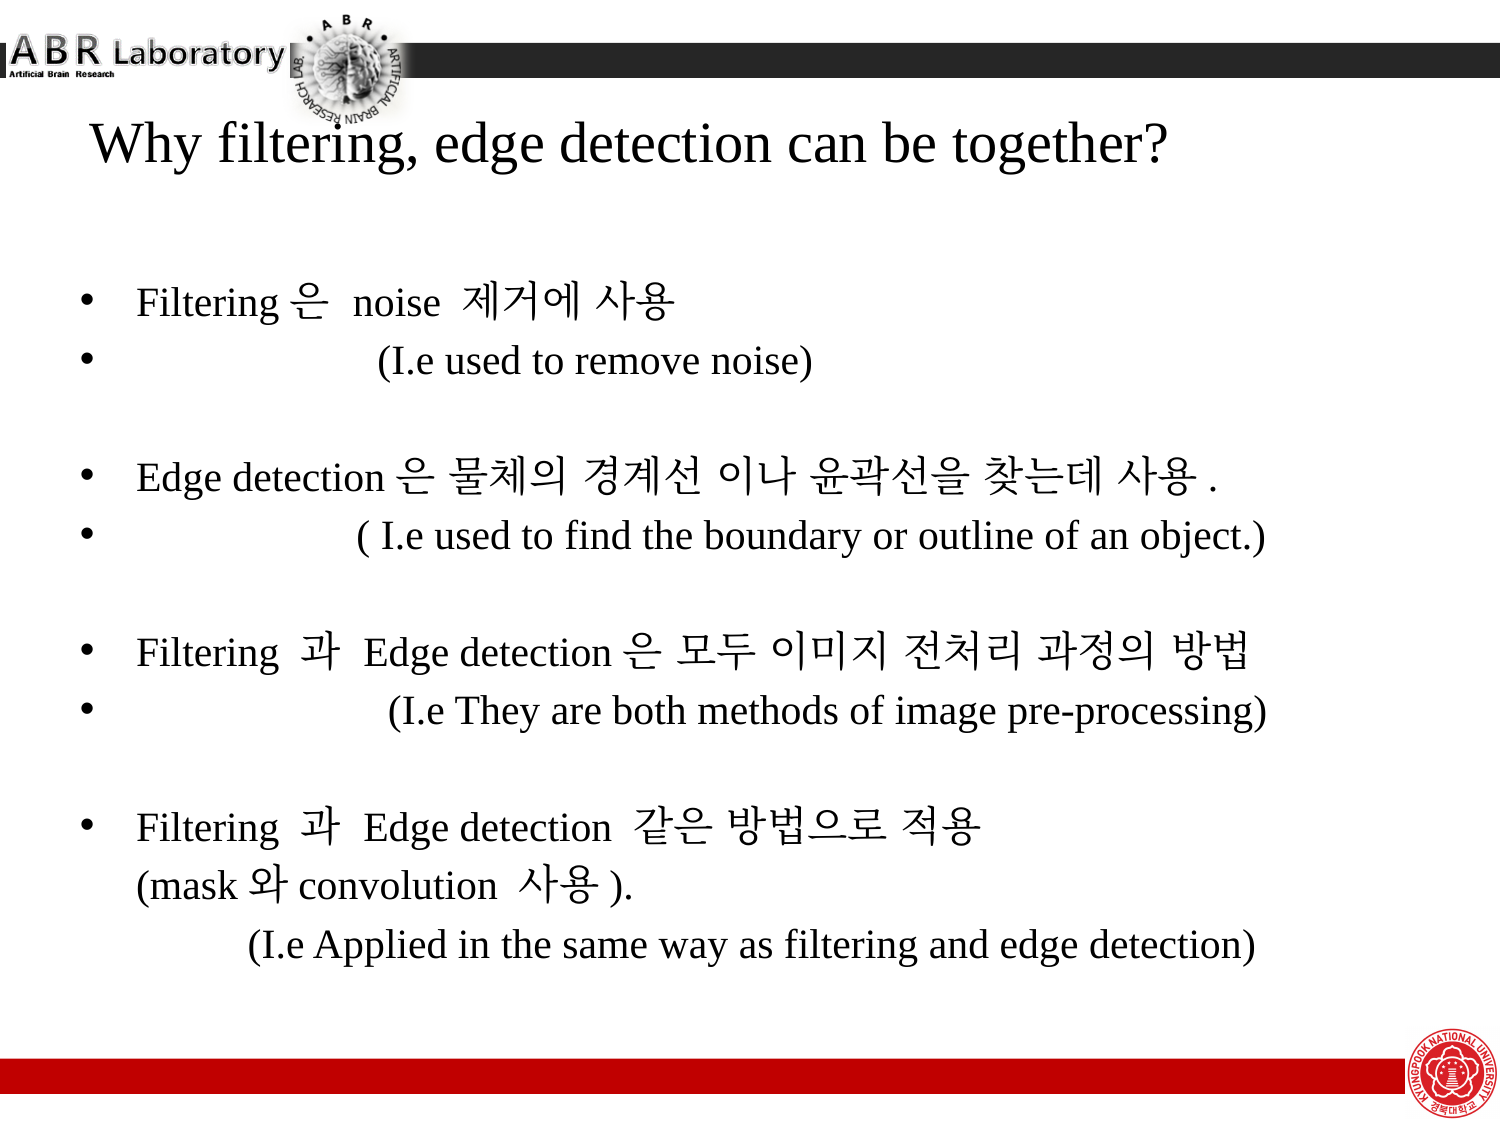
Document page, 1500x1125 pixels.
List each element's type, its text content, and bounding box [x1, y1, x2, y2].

text_box Why filtering, edge detection can be together? [75, 45, 1425, 233]
picture [6, 4, 420, 78]
text_box Filtering은 noise 제거에 사용 (I.e used to remove noise) Edge detection은 물체의 경계선 이나 윤곽선을 찾는데 사용. ( I.e used to find the boundary or outline of an object.) Filtering 과 Edge detection은 모두 이미지 전처리 과정의 방법 (I.e They are both methods of image pre-processing) Filtering 과 Edge detection 같은 방법으로 적용 (mask와convolution 사용). (I.e Applied in the same way as filtering and edge detection) [64, 267, 1415, 1010]
picture [1405, 1026, 1500, 1119]
